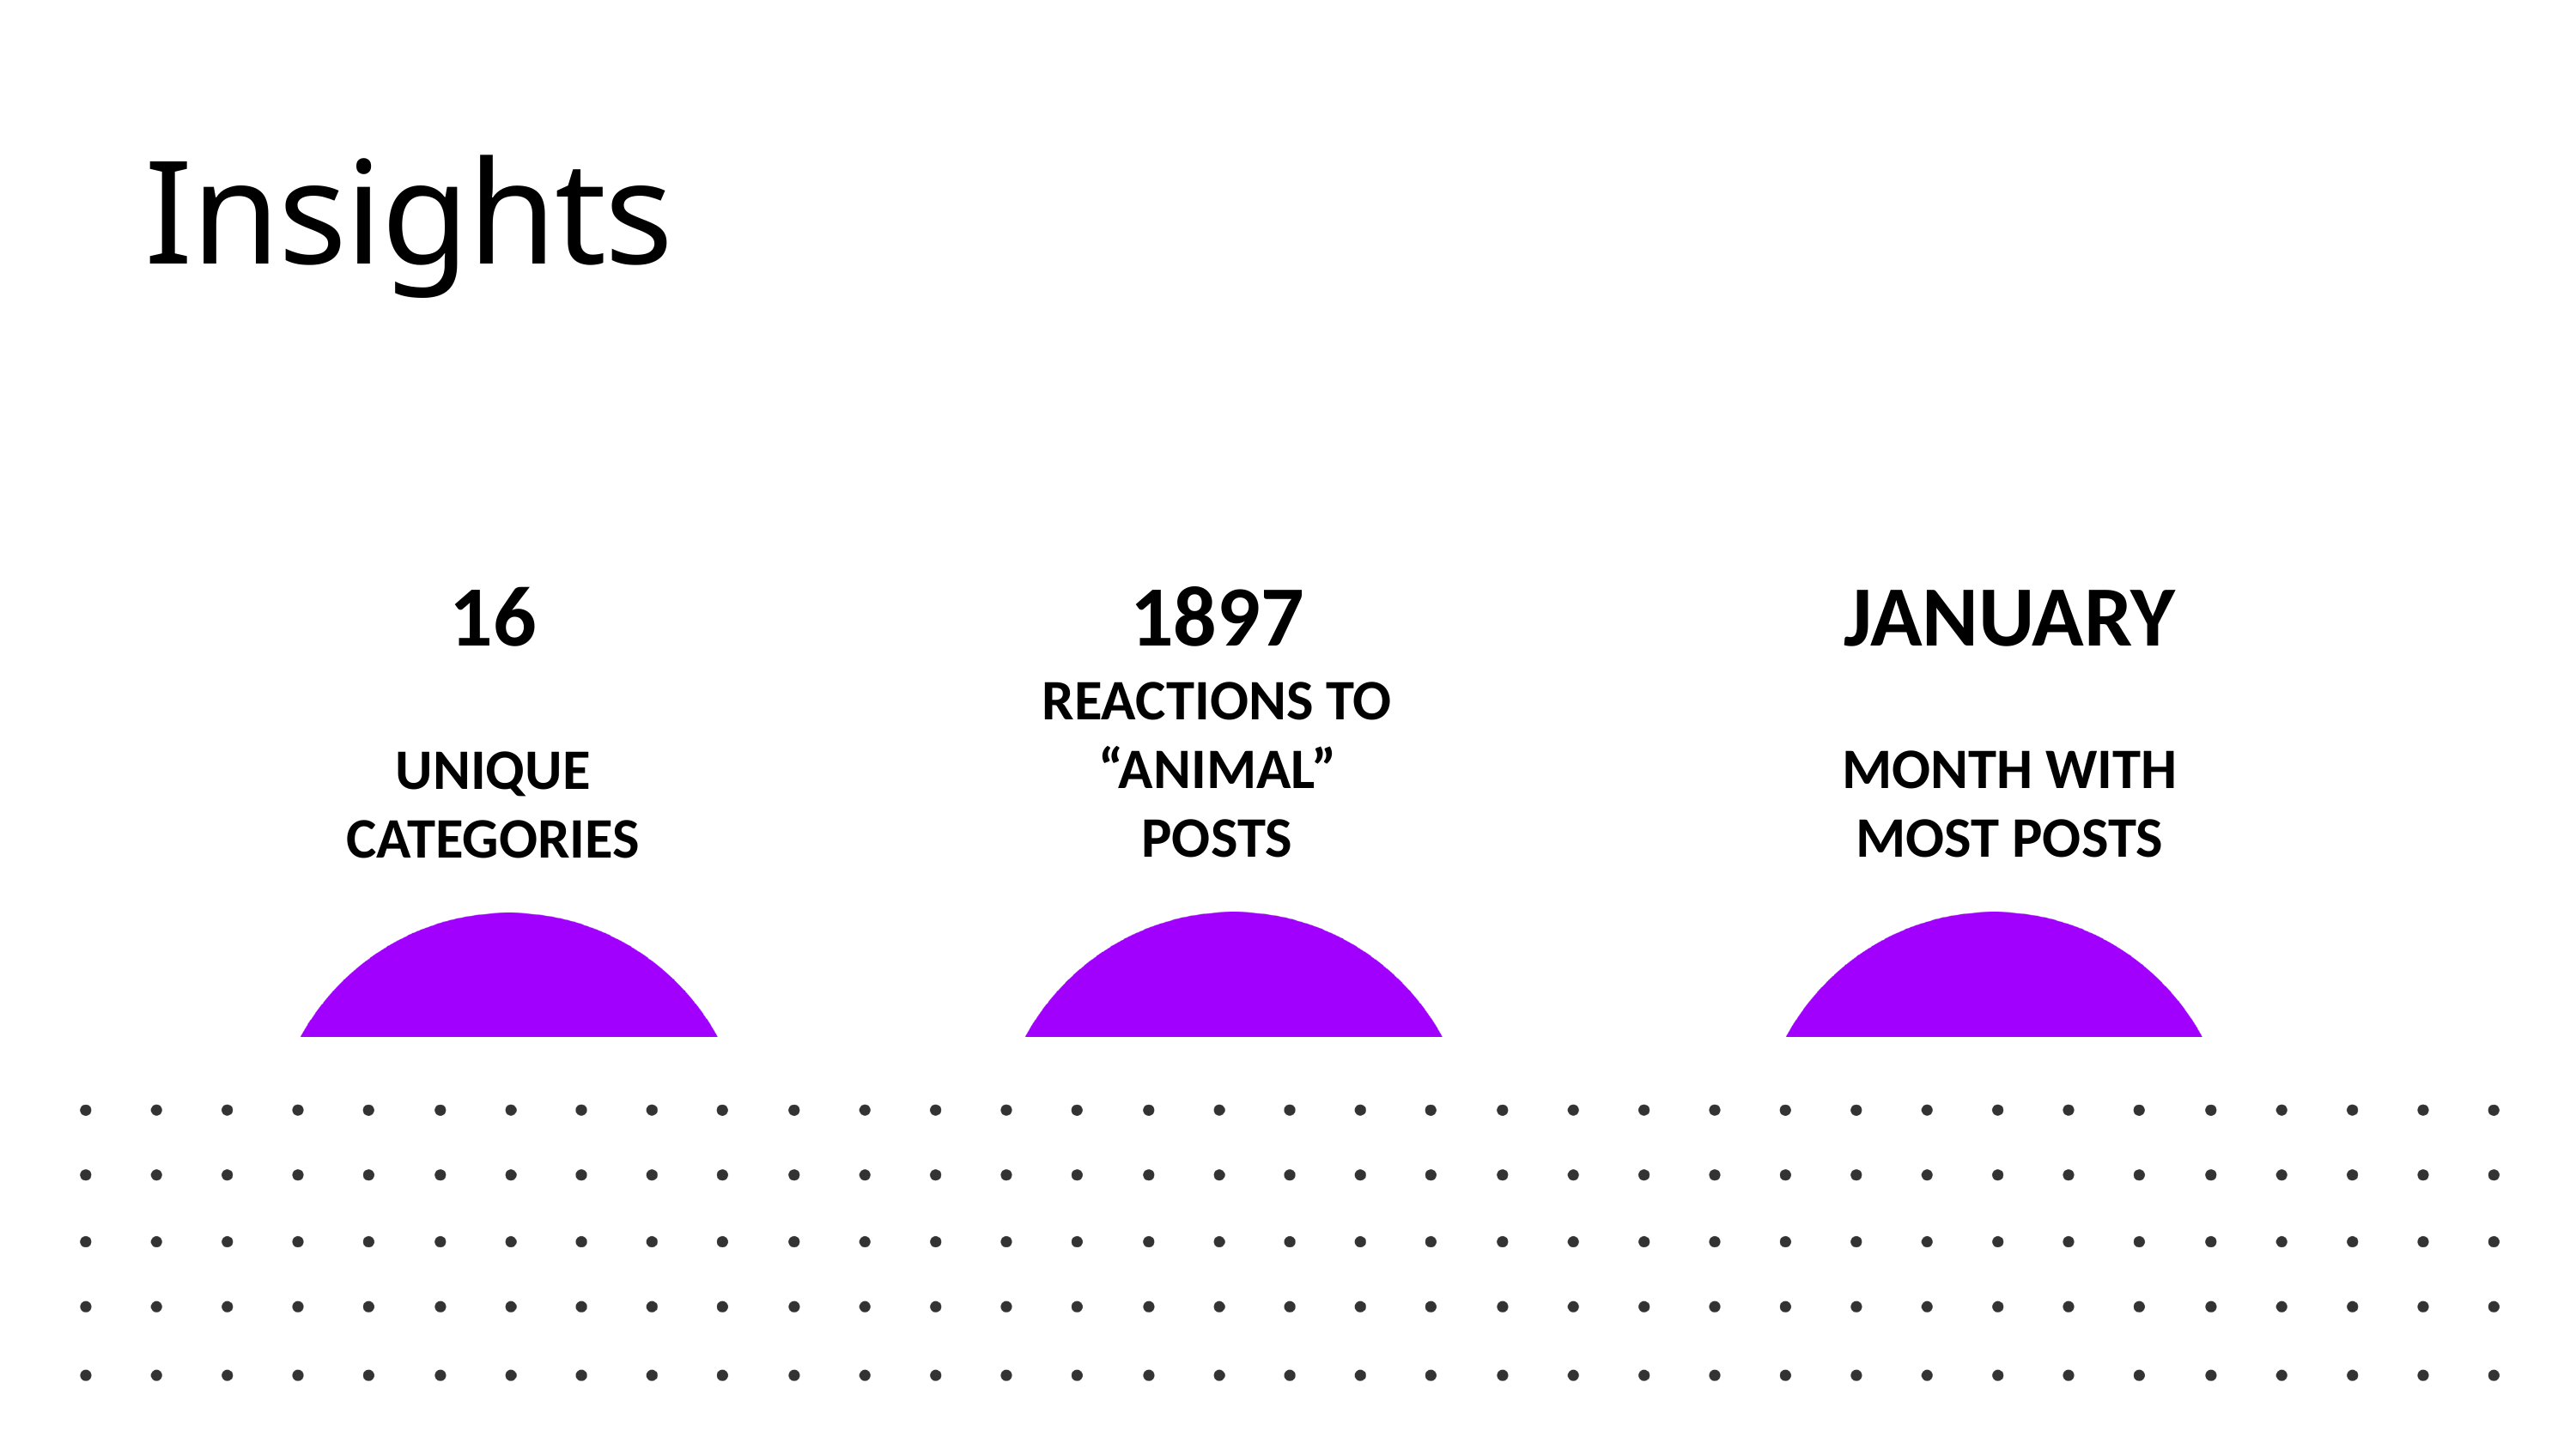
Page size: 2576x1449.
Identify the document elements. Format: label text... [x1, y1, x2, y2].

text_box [72, 1099, 2504, 1385]
picture [299, 912, 719, 1037]
text_box Insights [144, 121, 799, 294]
text_box JANUARY MONTH WITH MOST POSTS [1815, 553, 2203, 876]
picture [1024, 912, 1443, 1037]
picture [1784, 912, 2204, 1037]
text_box 1897 REACTIONS TO “ANIMAL” POSTS [1024, 553, 1412, 876]
text_box 16 UNIQUE CATEGORIES [299, 554, 687, 876]
